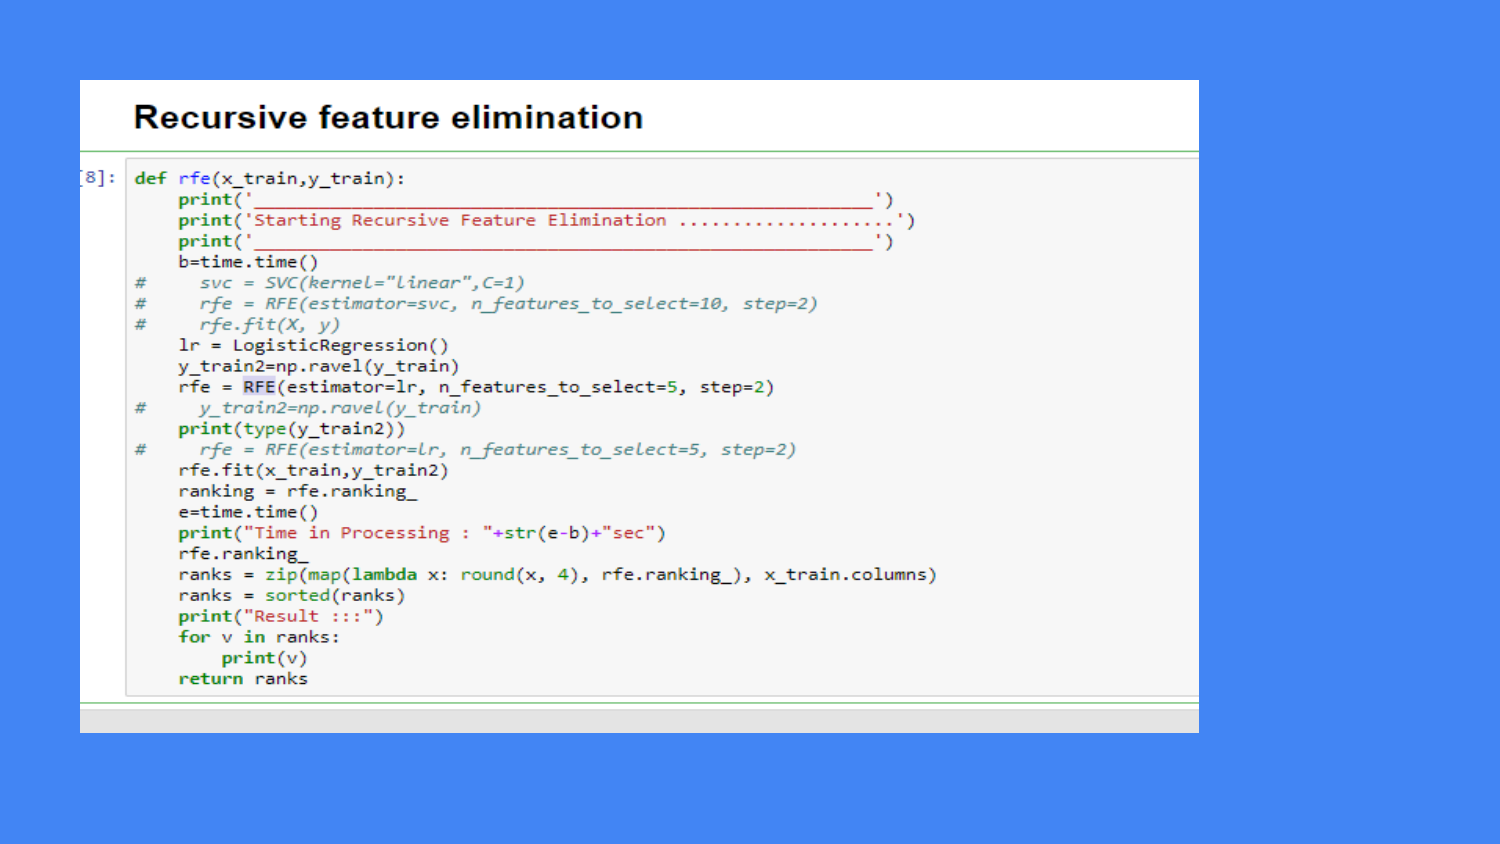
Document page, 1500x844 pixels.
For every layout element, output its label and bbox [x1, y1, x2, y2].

picture [80, 79, 1199, 734]
